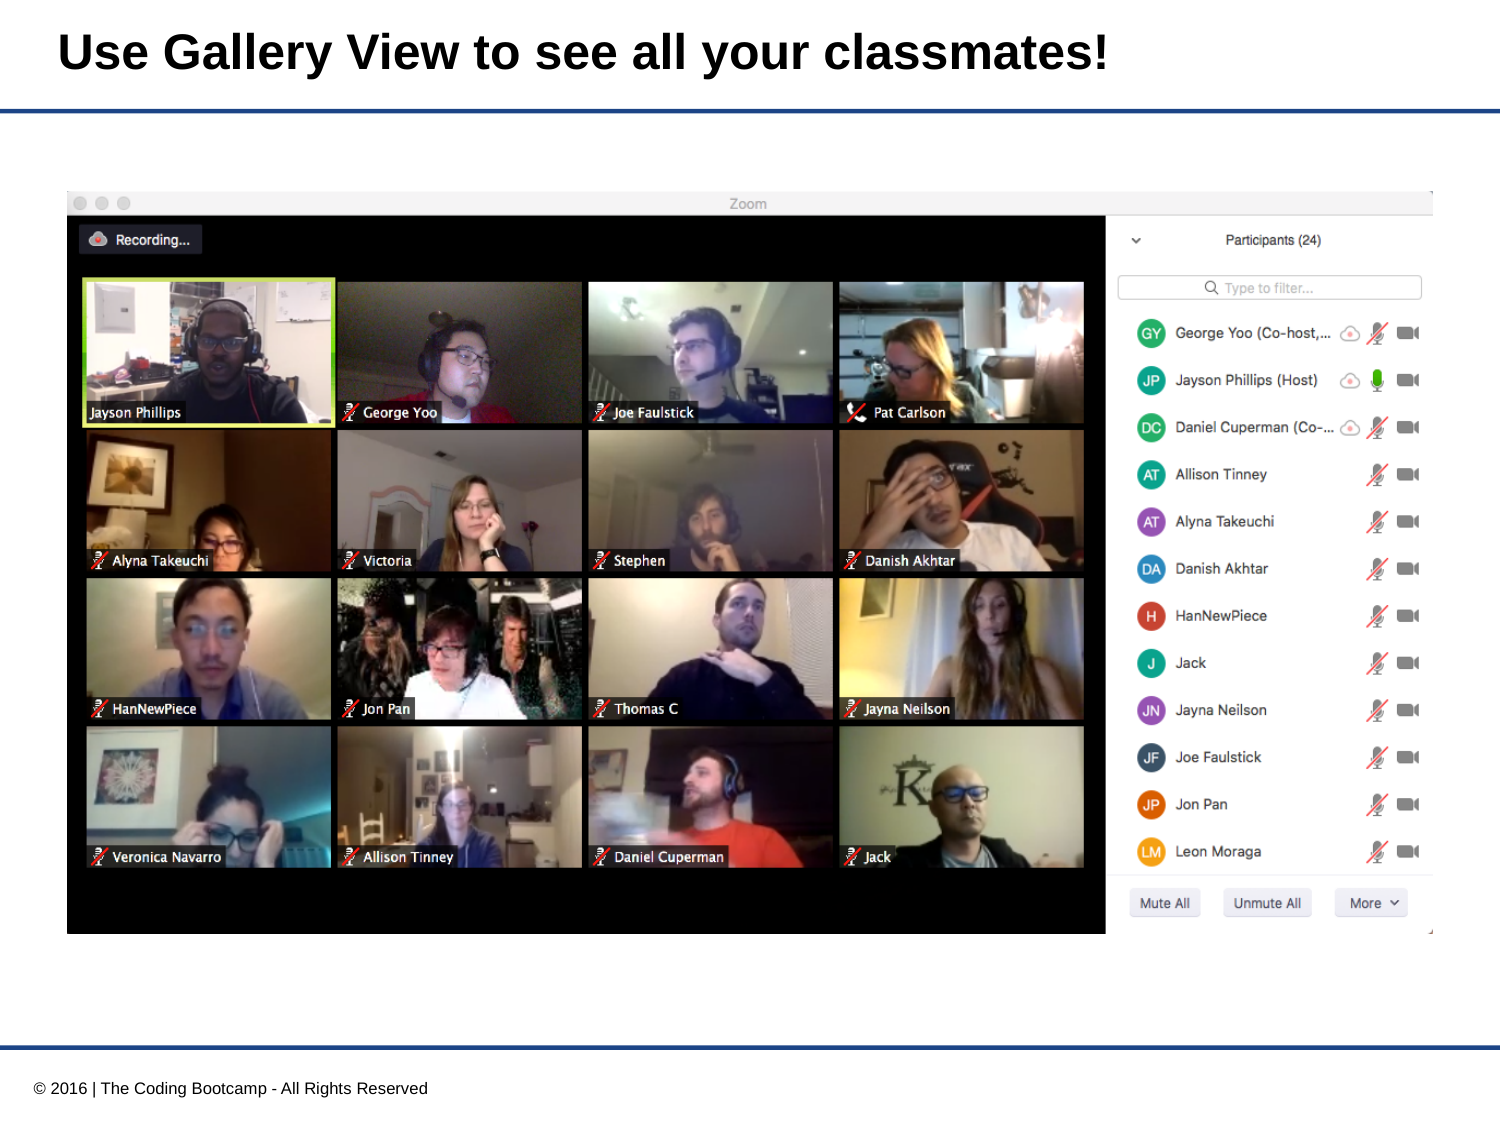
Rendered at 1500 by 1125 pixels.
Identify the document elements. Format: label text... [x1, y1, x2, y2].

title Use Gallery View to see all your classmates! [49, 0, 1426, 108]
picture [66, 191, 1433, 934]
